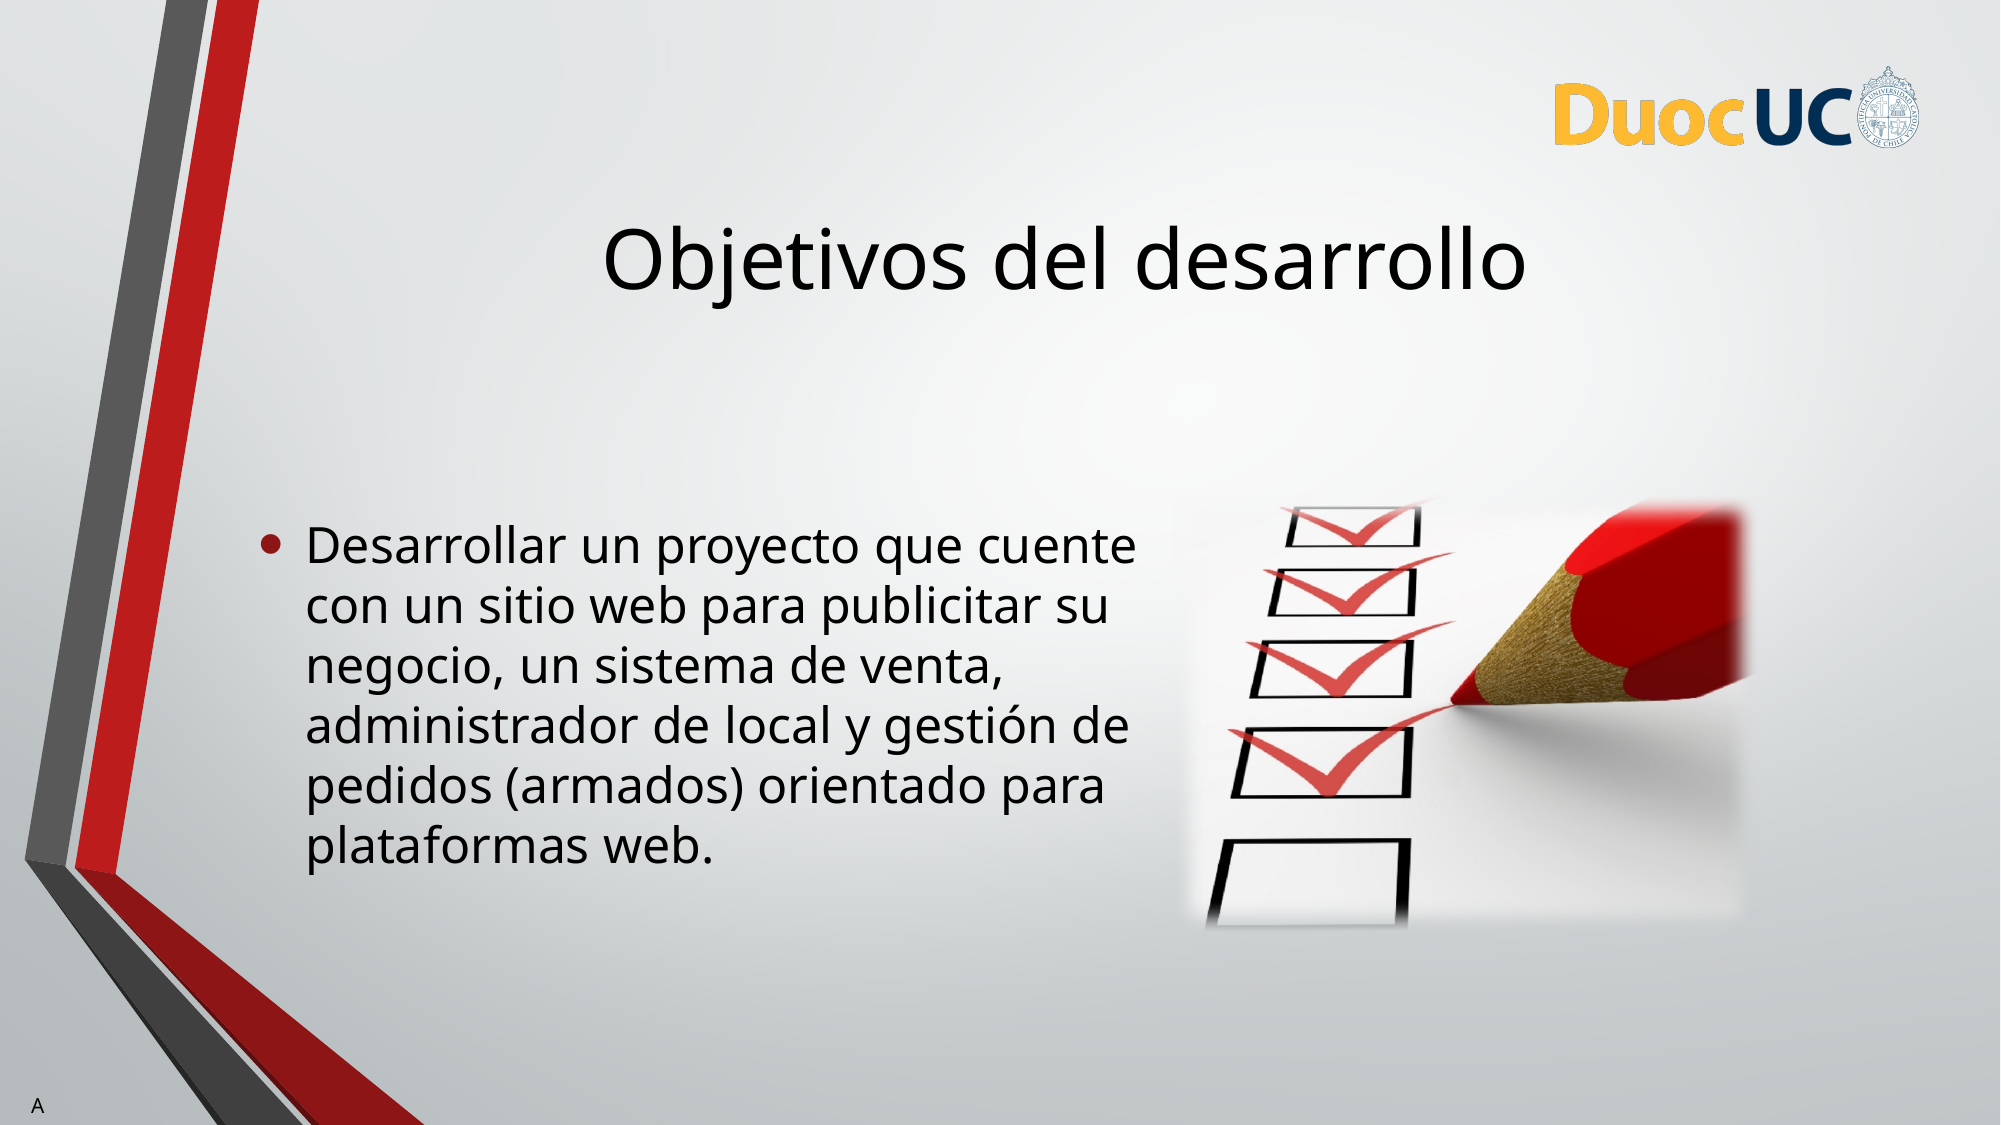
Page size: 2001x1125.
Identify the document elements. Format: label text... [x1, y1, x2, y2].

text_box A [15, 1081, 60, 1125]
list Desarrollar un proyecto que cuente con un sitio web para publicitar su negocio, un sistema de venta, administrador de local y gestión de pedidos (armados) orientado para plataformas web. [243, 437, 1173, 950]
picture [1172, 494, 1758, 934]
title Objetivos del desarrollo [243, 112, 1887, 400]
picture [1555, 66, 1919, 149]
